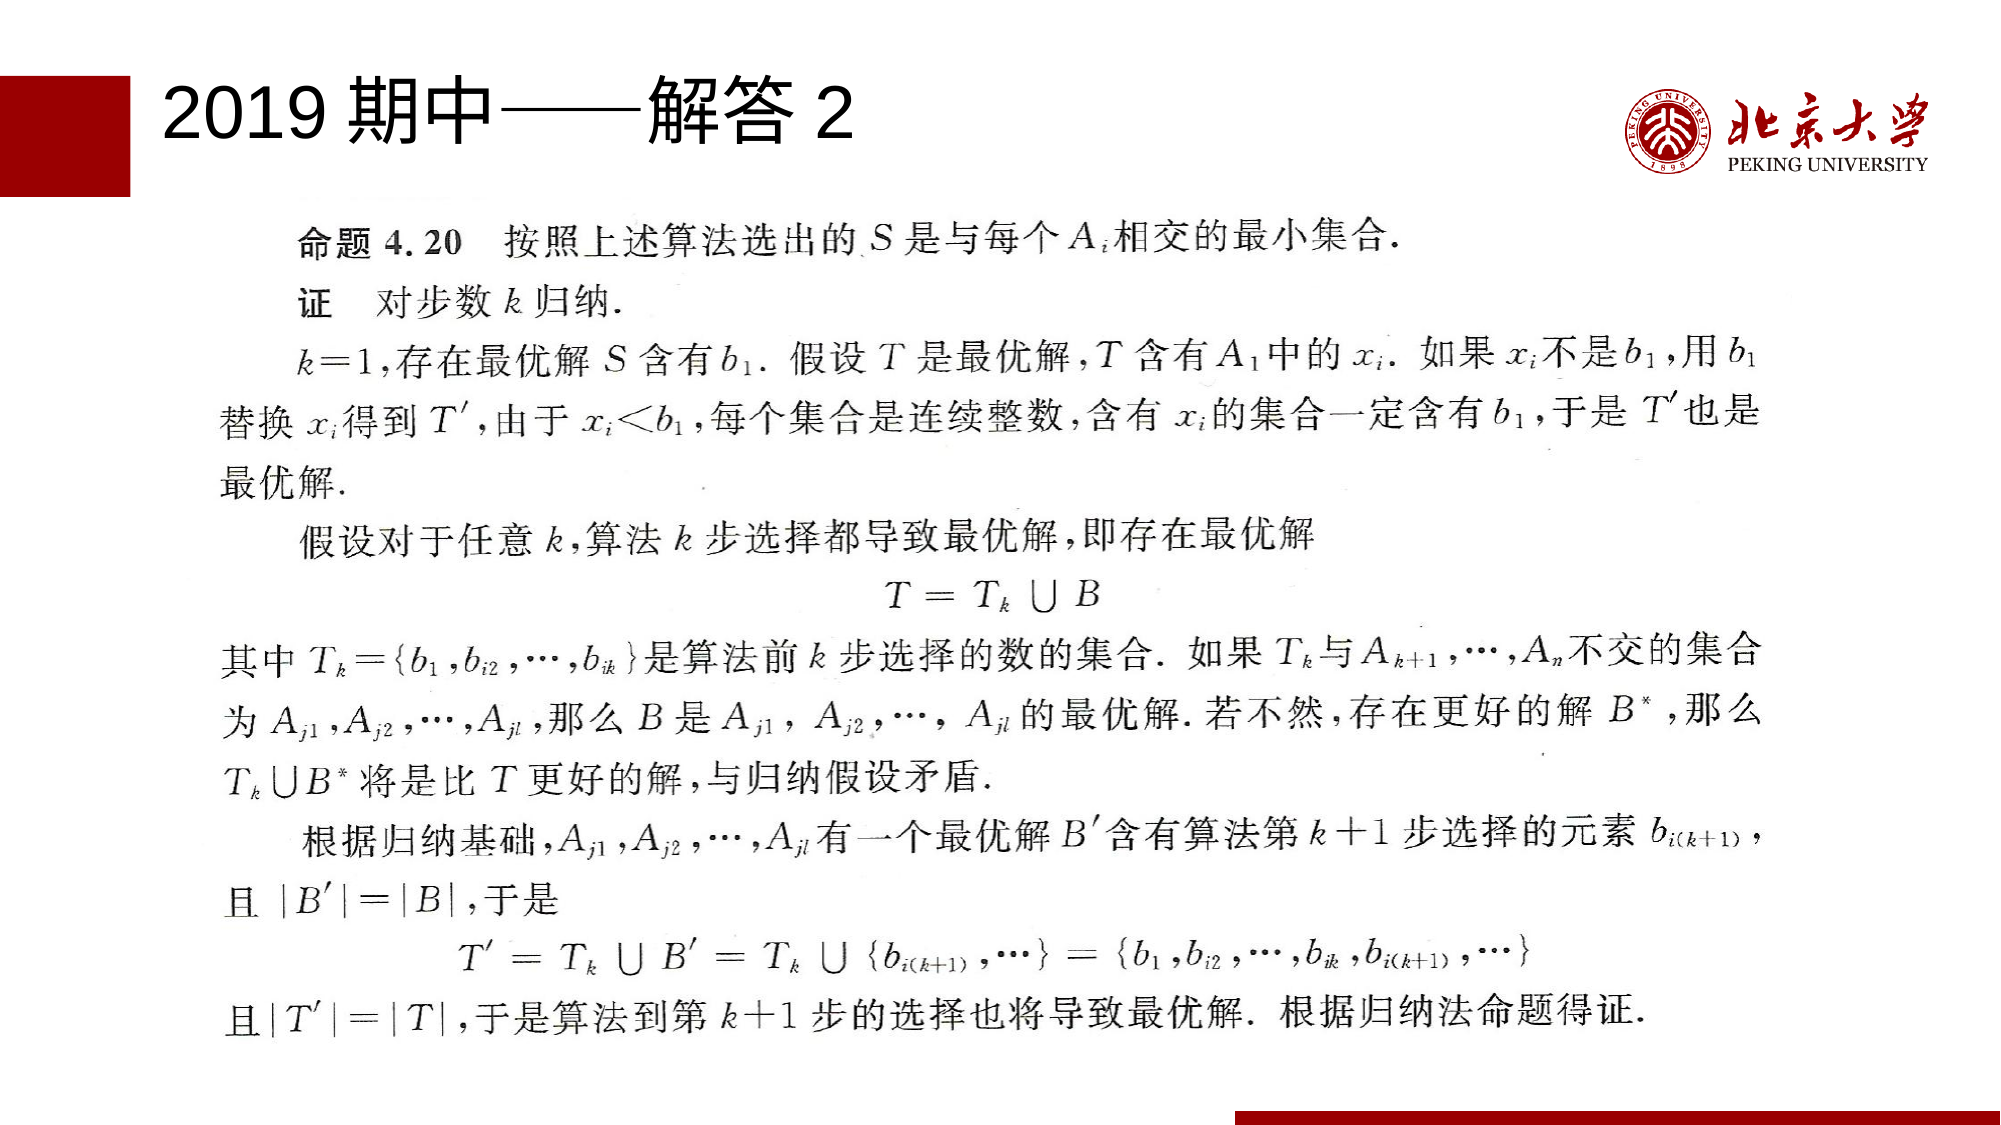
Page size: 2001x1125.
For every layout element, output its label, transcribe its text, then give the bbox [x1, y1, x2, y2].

picture [177, 196, 1792, 1046]
text_box [1235, 1111, 2000, 1125]
picture [1625, 89, 1928, 174]
text_box [0, 75, 131, 197]
text_box 2019期中——解答2 [146, 55, 871, 161]
